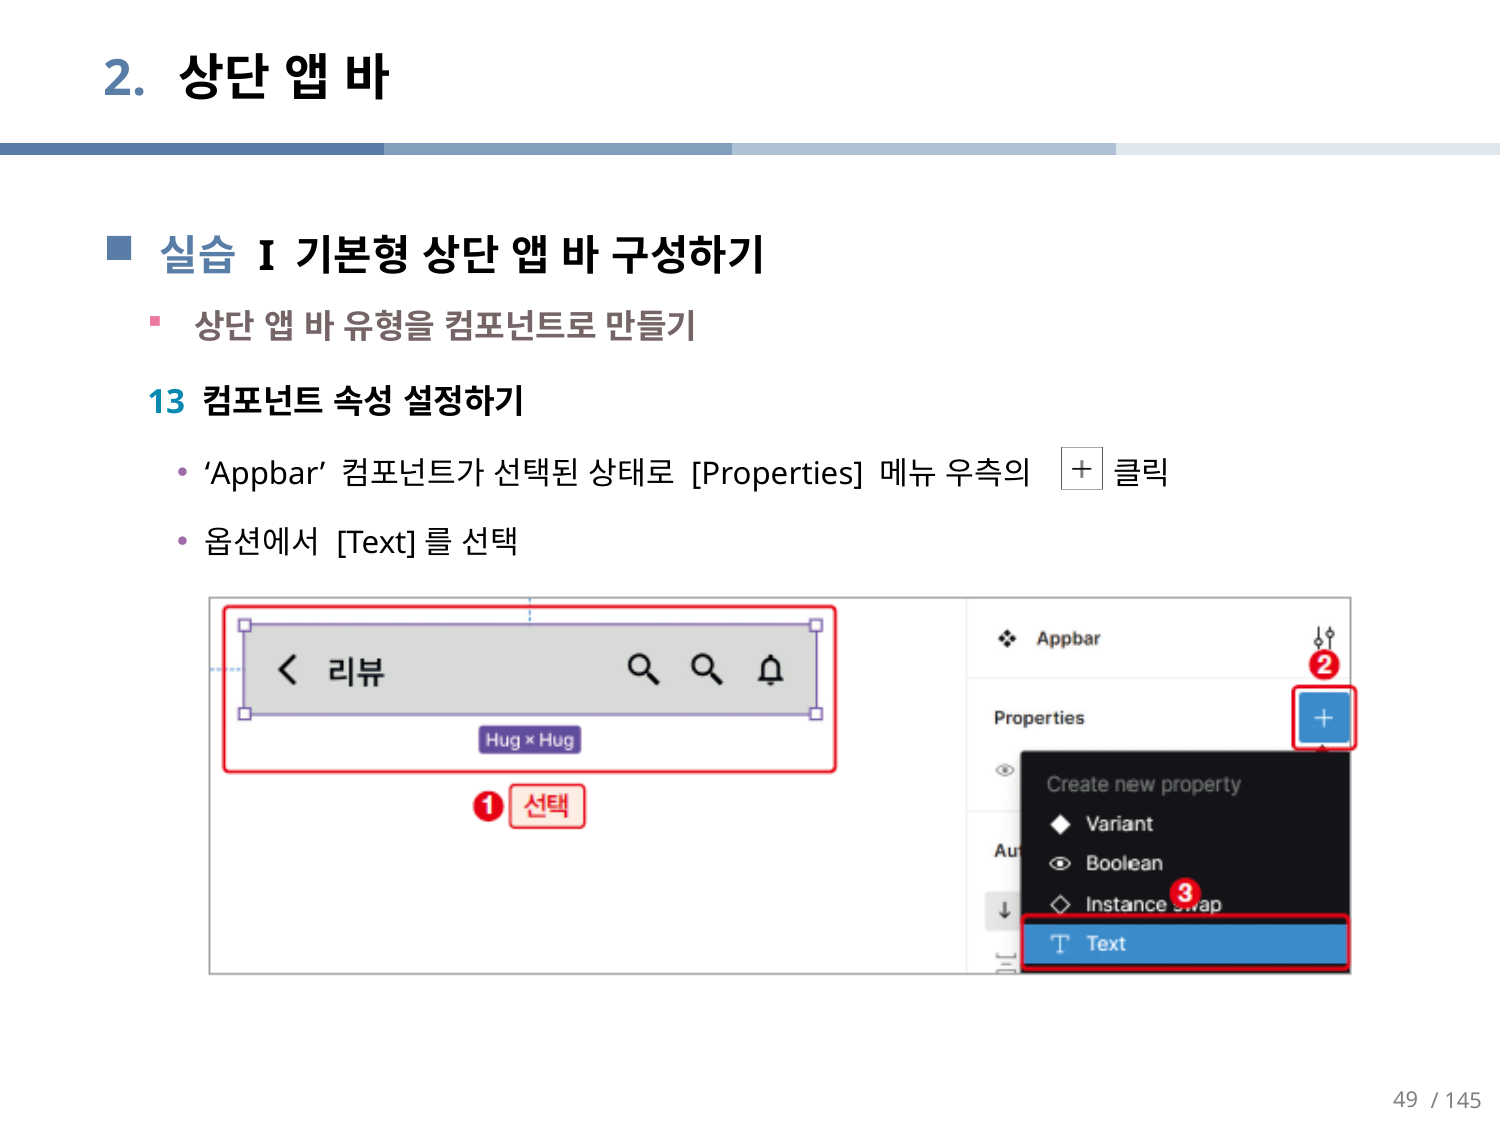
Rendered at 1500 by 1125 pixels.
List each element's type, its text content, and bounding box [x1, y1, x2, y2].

picture [194, 585, 1365, 995]
list 실습 I 기본형 상단 앱 바 구성하기 상단 앱 바 유형을 컴포넌트로 만들기 13 컴포넌트 속성 설정하기 ‘Appbar’ 컴포넌트가 선택된 상태로 [Properties] 메뉴 우측의 를 클릭 옵션에서 [Text]를 선택 [88, 196, 1412, 1083]
picture [1056, 444, 1105, 493]
title 상단 앱 바 [88, 30, 1211, 121]
